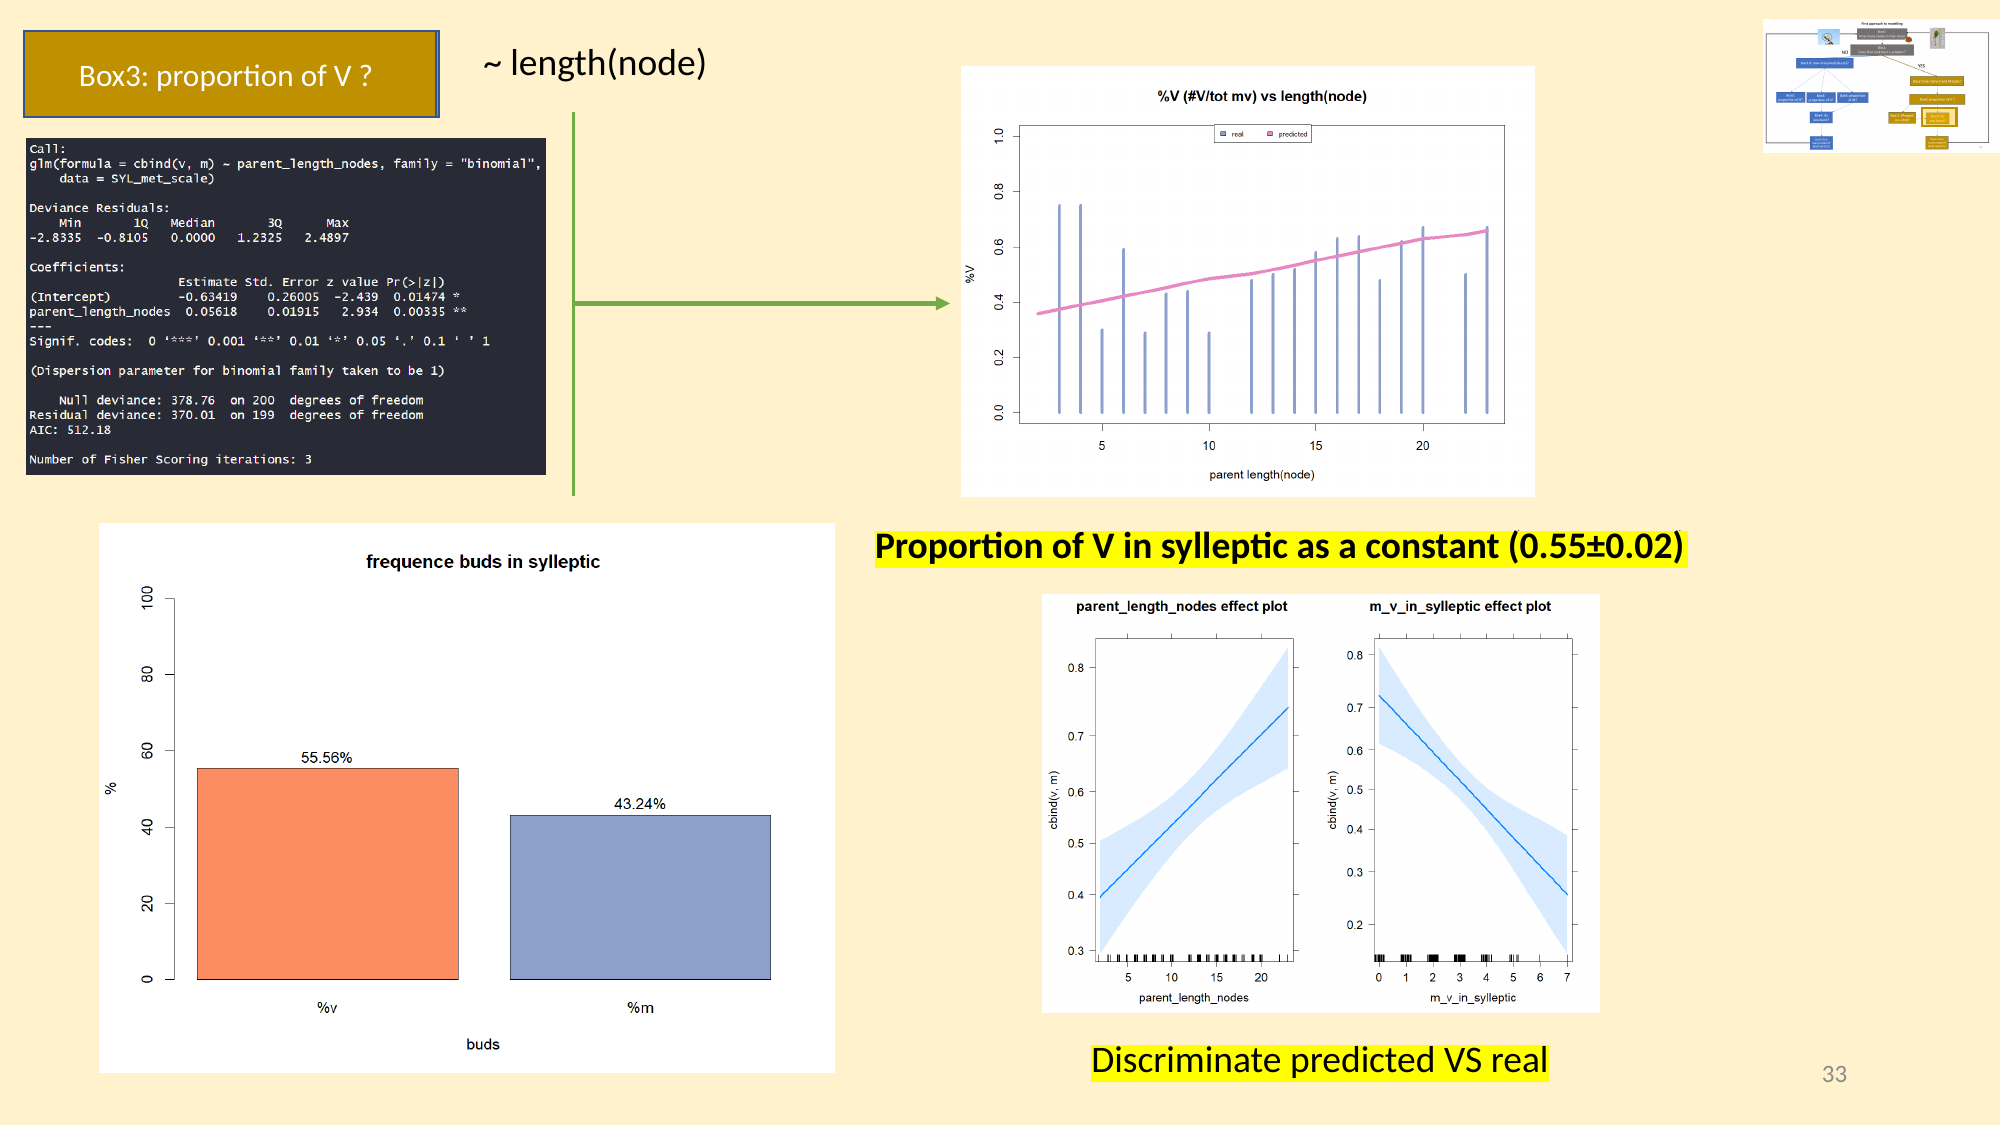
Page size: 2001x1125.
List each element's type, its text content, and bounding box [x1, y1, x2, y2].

text_box Box3: proportion of V ? [23, 30, 437, 118]
text_box Proportion of V in sylleptic as a constant (0.55±0.02) [773, 513, 1787, 574]
text_box Discriminate predicted VS real [1076, 1027, 1571, 1088]
picture [1763, 19, 2000, 153]
picture [961, 66, 1535, 497]
text_box ~ length(node) [468, 30, 1677, 91]
picture [1042, 594, 1600, 1013]
slide_number 33 [1412, 1042, 1863, 1103]
picture [26, 138, 546, 475]
picture [99, 523, 836, 1074]
